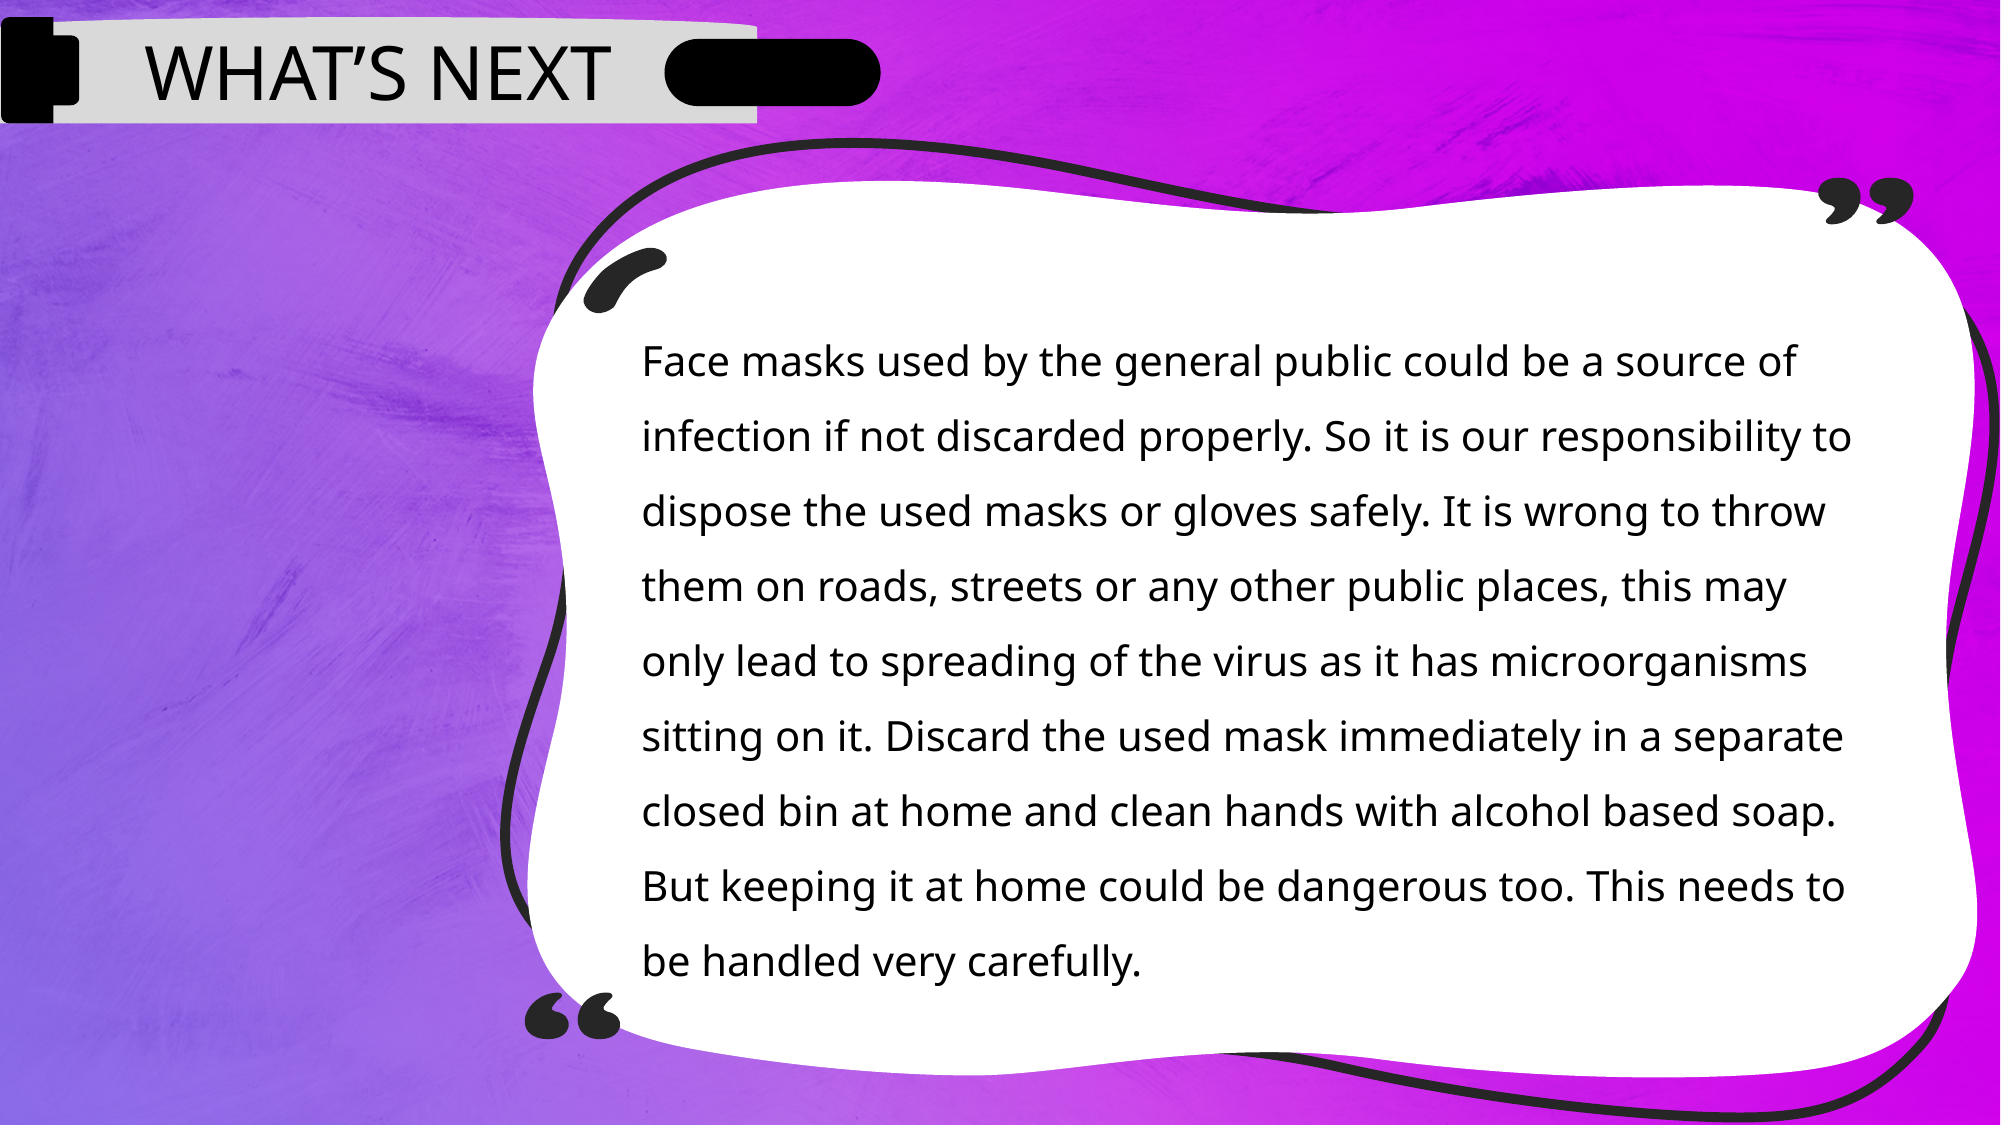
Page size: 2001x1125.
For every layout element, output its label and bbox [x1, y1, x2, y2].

text_box [525, 991, 622, 1040]
text_box [524, 176, 1978, 1079]
text_box [1816, 176, 1914, 226]
text_box [387, 0, 494, 511]
